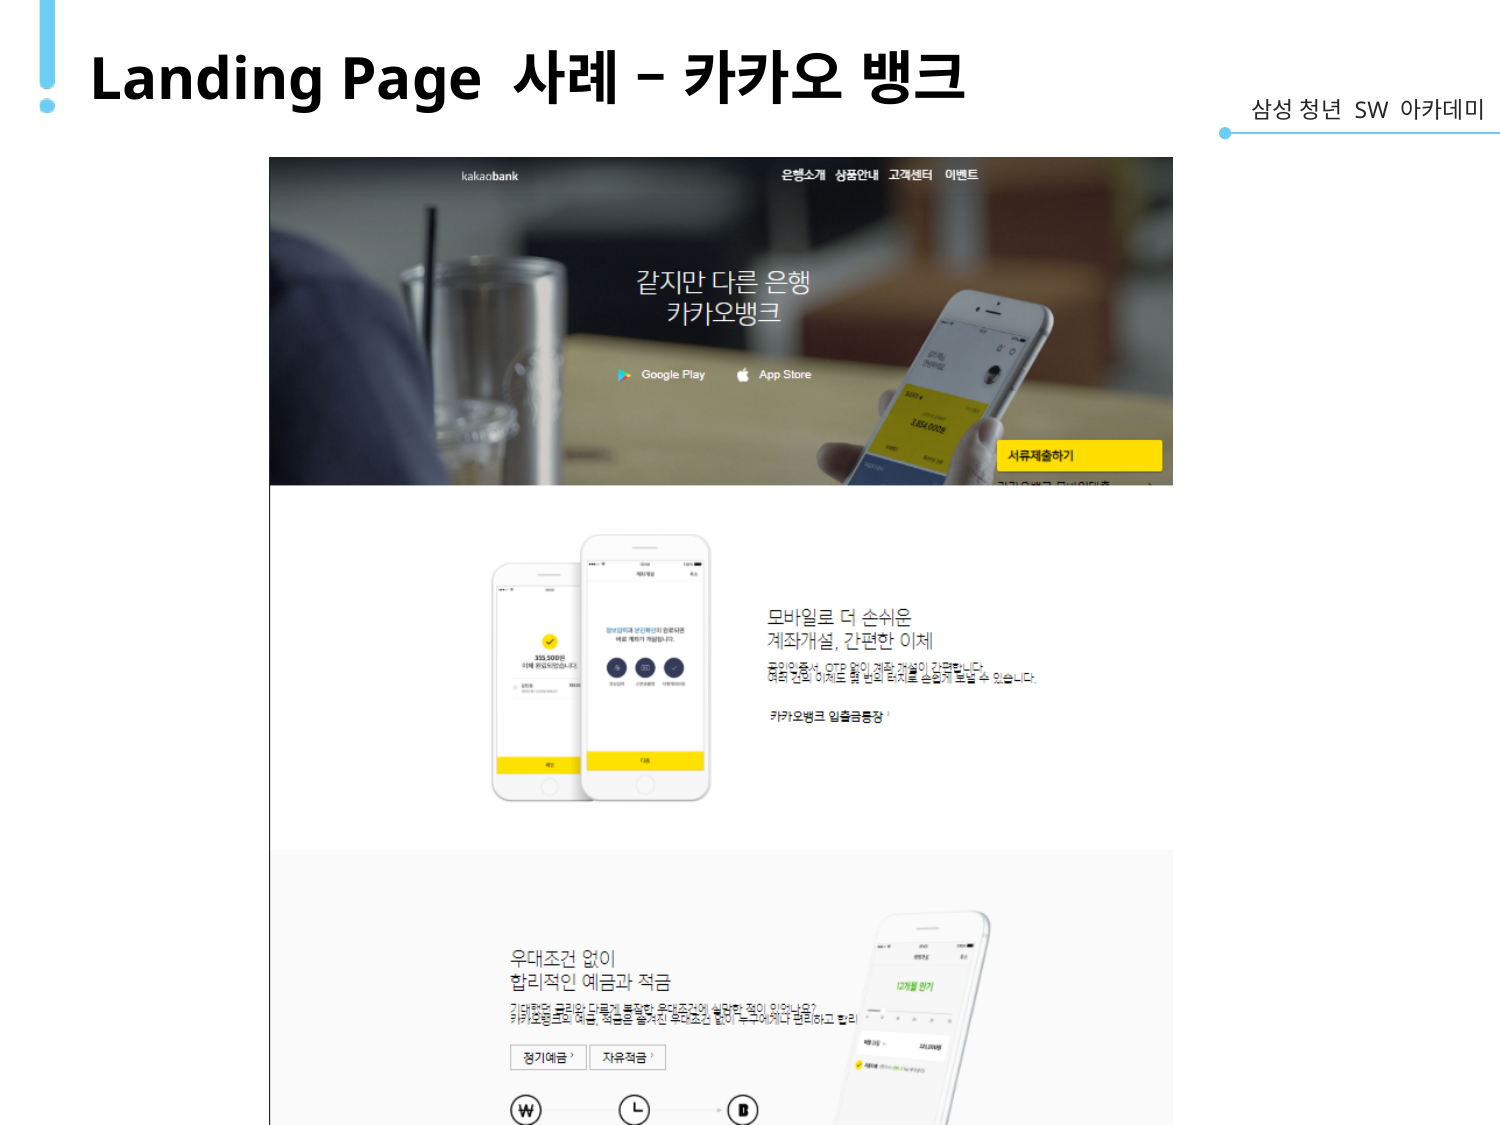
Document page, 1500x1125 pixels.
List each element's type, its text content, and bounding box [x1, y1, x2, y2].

picture [269, 157, 1173, 1125]
title Landing Page 사례 – 카카오 뱅크 [74, 21, 1368, 131]
picture [39, 0, 55, 113]
